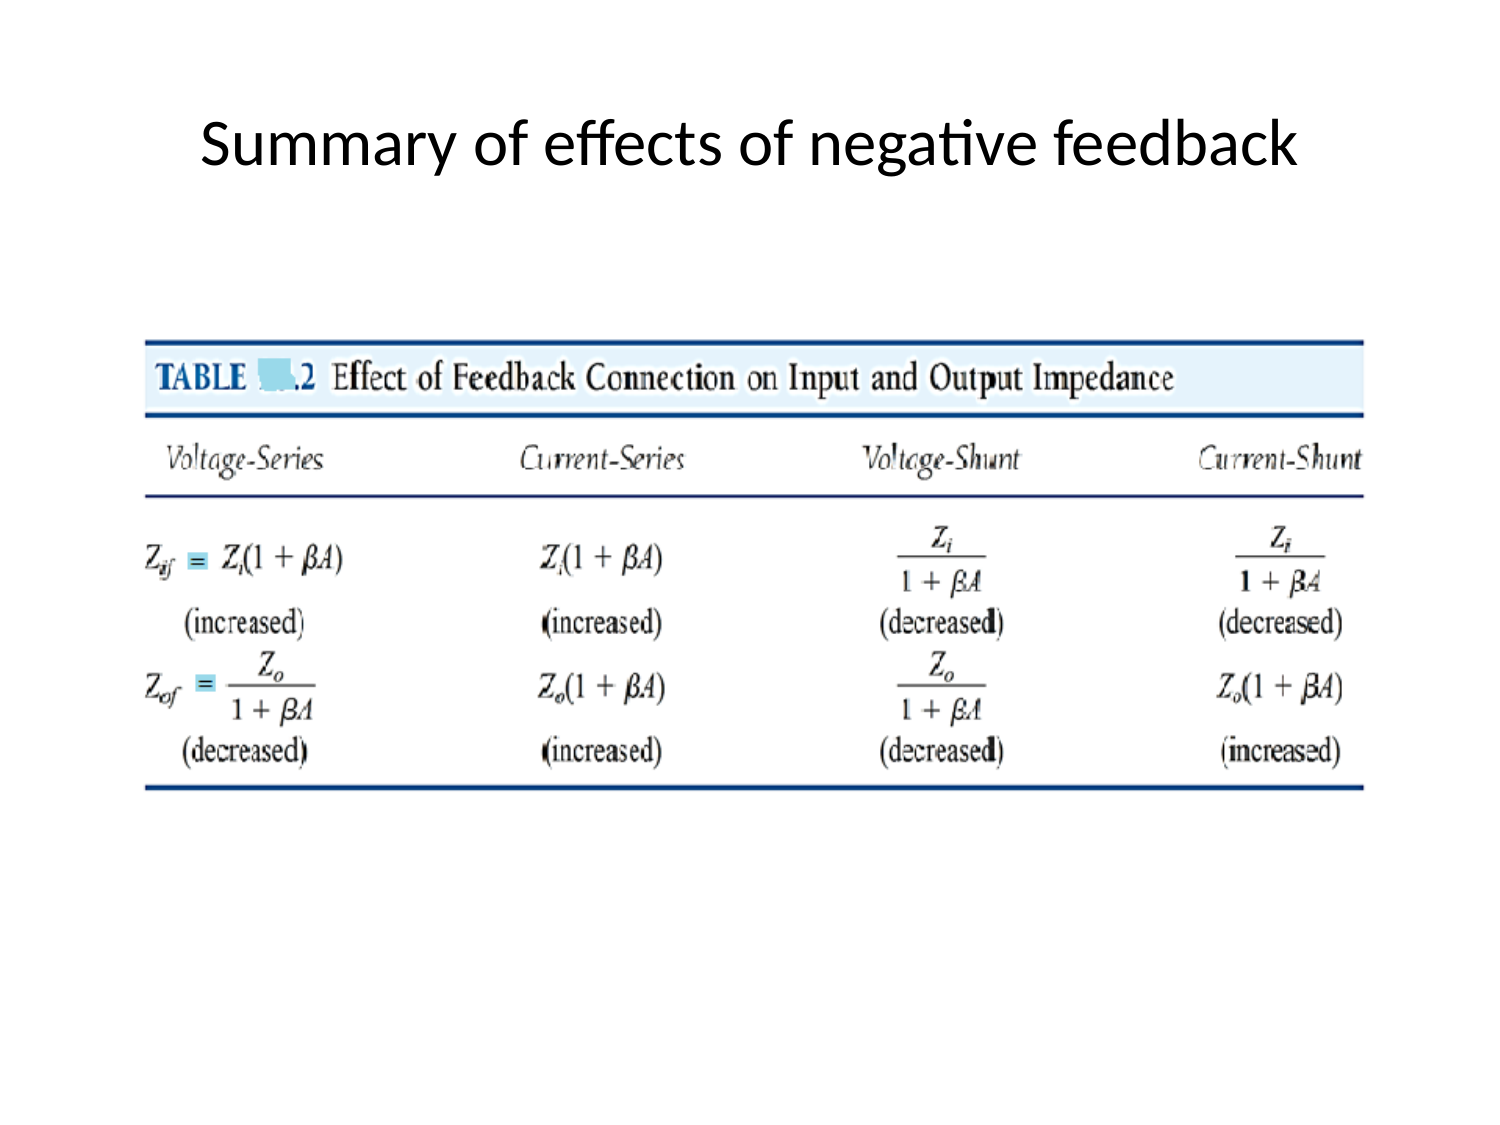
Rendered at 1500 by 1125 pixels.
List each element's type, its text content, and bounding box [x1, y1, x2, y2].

title Summary of effects of negative feedback [75, 45, 1425, 233]
picture [130, 321, 1370, 804]
